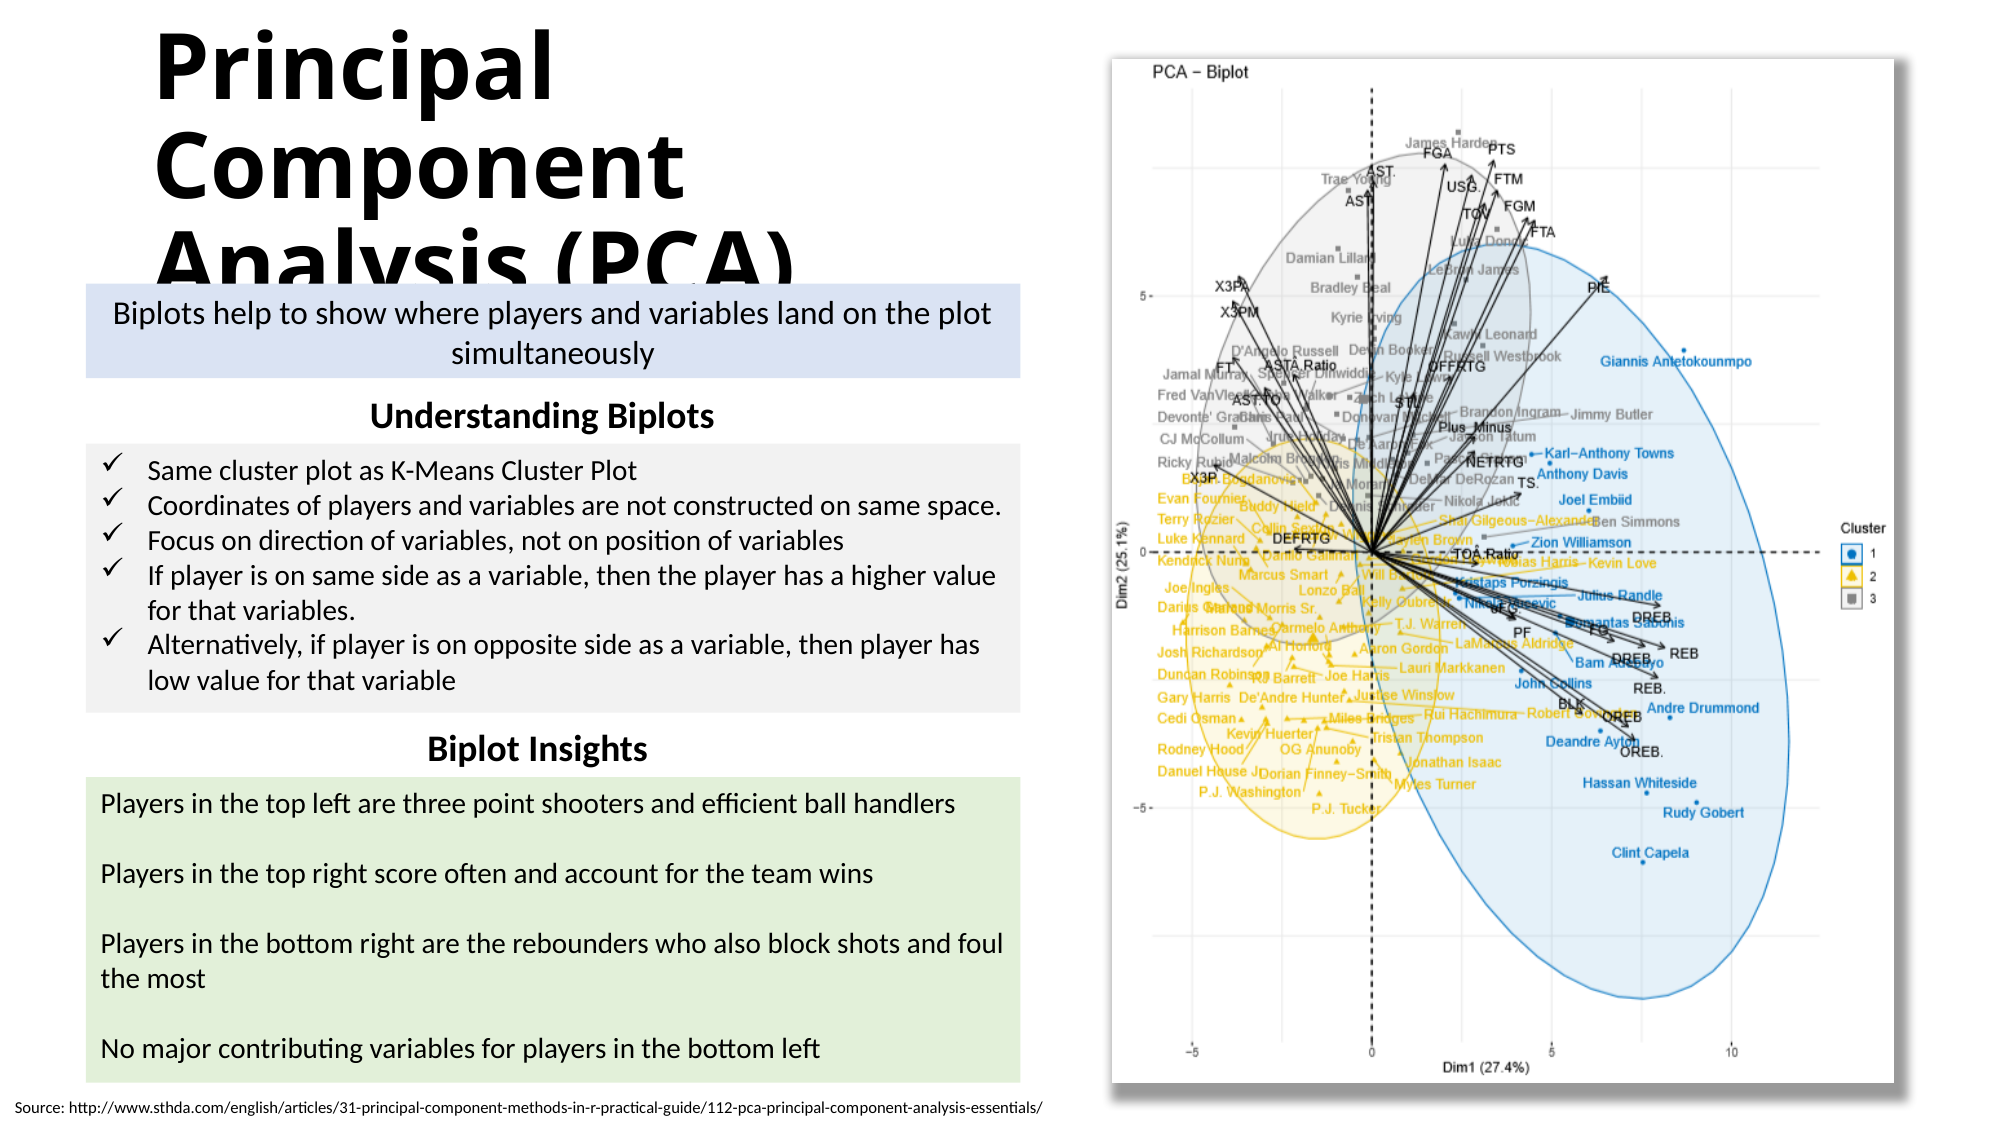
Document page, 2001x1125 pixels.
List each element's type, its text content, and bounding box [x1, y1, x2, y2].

text_box Source: http://www.sthda.com/english/articles/31-principal-component-methods-in-r-practical-guide/112-pca-principal-component-analysis-essentials/ [0, 1089, 1805, 1125]
picture [1112, 59, 1894, 1083]
text_box Players in the top left are three point shooters and efficient ball handlers Players in the top right score often and account for the team wins Players in the bottom right are the rebounders who also block shots and foul the most No major contributing variables for players in the bottom left [85, 777, 1021, 1083]
title Principal Component Analysis (PCA) [137, 59, 1072, 278]
text_box Same cluster plot as K-Means Cluster Plot Coordinates of players and variables are not constructed on same space. Focus on direction of variables, not on position of variables If player is on same side as a variable, then the player has a higher value for that variables. Alternatively, if player is on opposite side as a variable, then player has low value for that variable [85, 443, 1021, 713]
text_box Biplots help to show where players and variables land on the plot simultaneously [85, 283, 1021, 379]
text_box Understanding Biplots [257, 383, 828, 443]
text_box Biplot Insights [243, 716, 832, 777]
